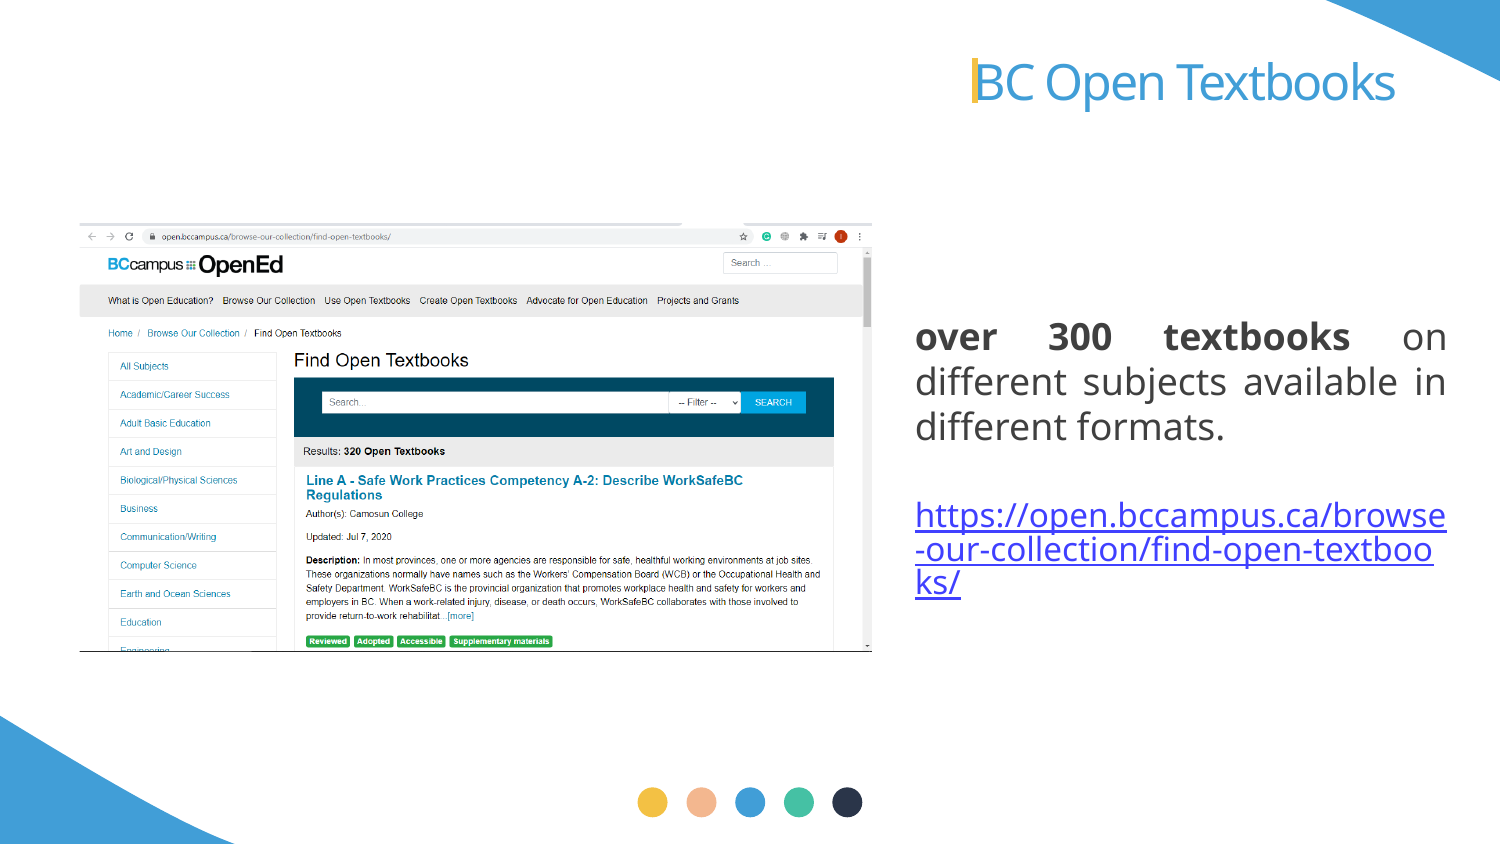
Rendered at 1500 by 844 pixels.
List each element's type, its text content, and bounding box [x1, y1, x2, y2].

picture [79, 223, 873, 652]
text_box [1325, 0, 1500, 82]
text_box [0, 715, 235, 844]
text_box over 300 textbooks on different subjects available in different formats. [900, 305, 1463, 455]
text_box BC Open Textbooks [783, 43, 1413, 118]
text_box https://open.bccampus.ca/browse-our-collection/find-open-textbooks/ [900, 487, 1463, 548]
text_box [637, 787, 863, 818]
